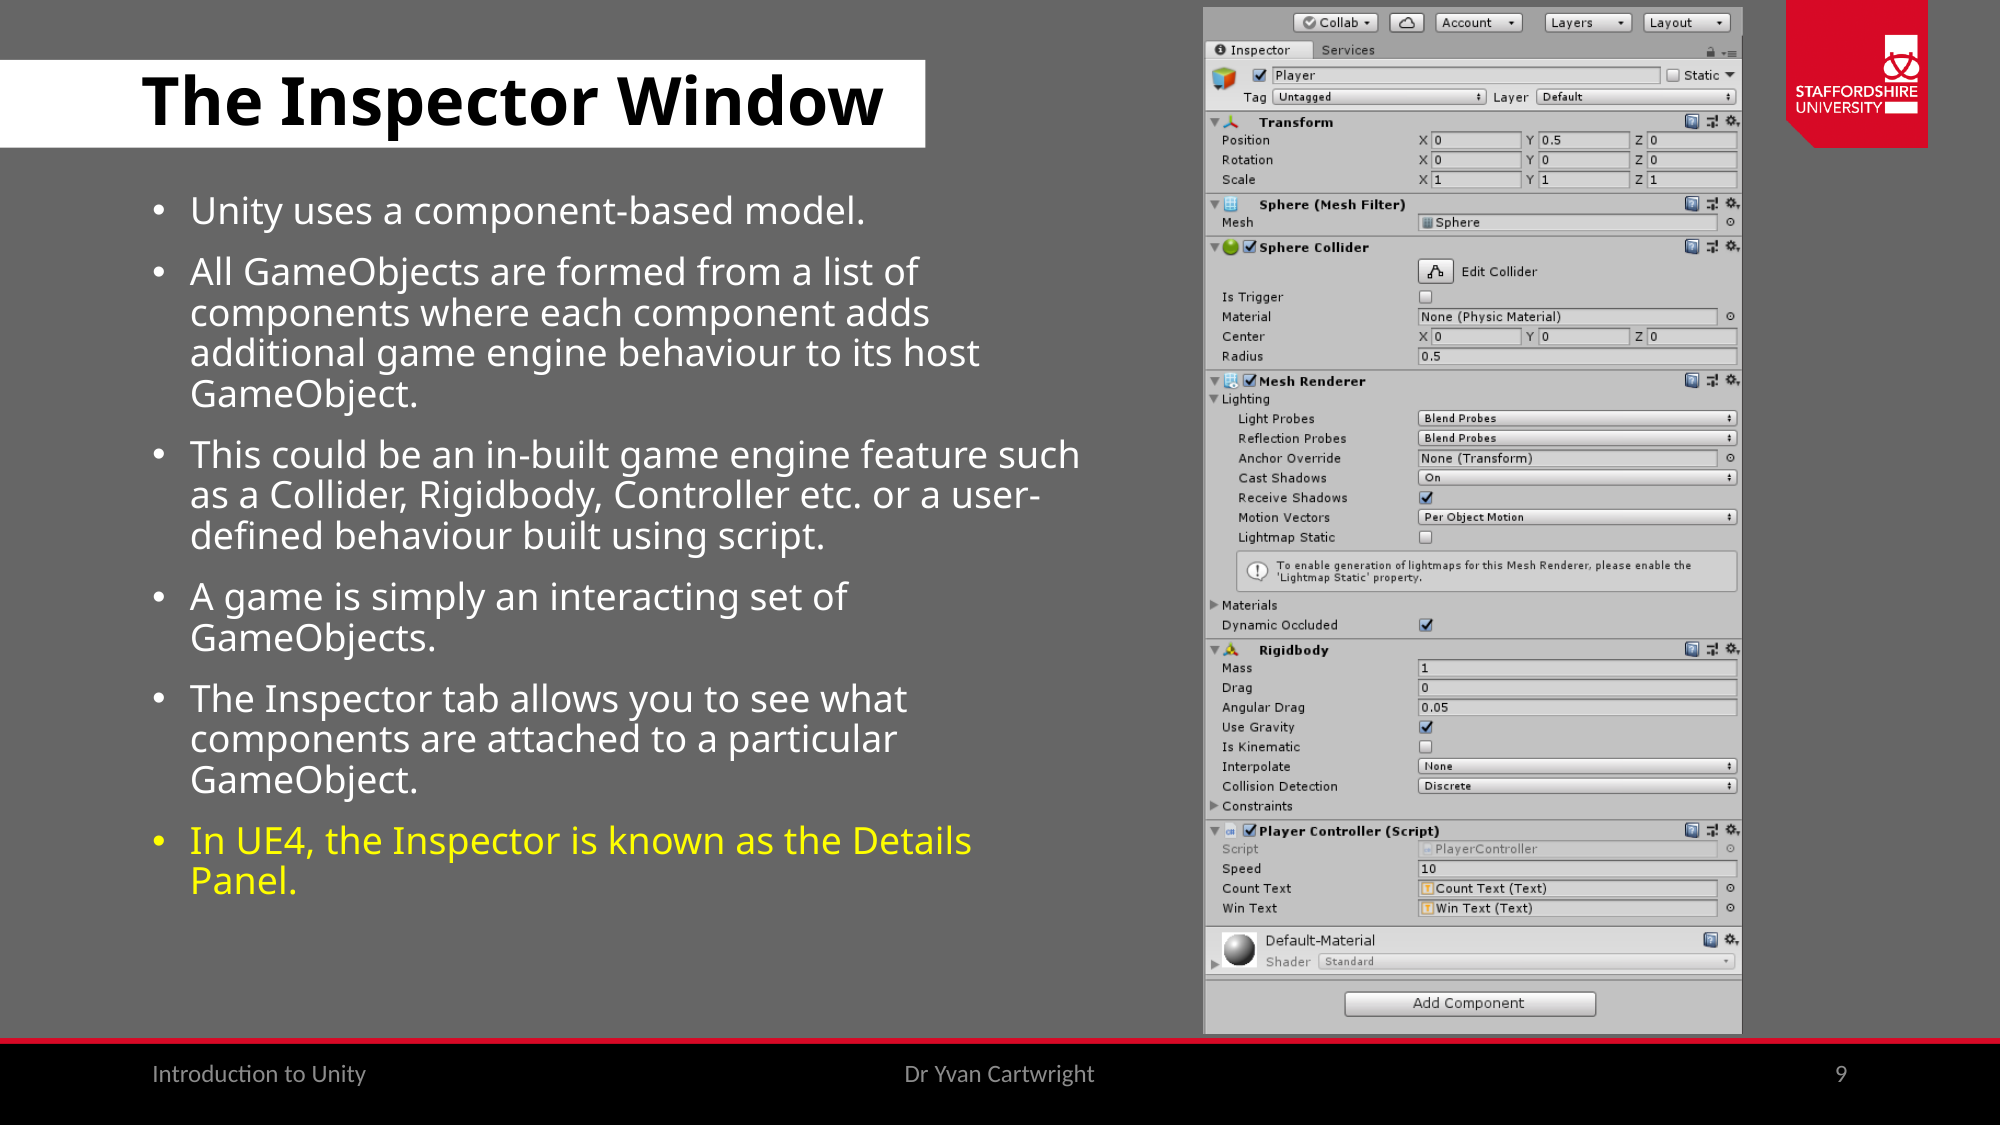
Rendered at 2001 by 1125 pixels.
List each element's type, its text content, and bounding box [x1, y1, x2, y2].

footer Dr Yvan Cartwright [662, 1042, 1338, 1103]
picture [1203, 7, 1743, 1034]
list Unity uses a component-based model. All GameObjects are formed from a list of components where each component adds additional game engine behaviour to its host GameObject. This could be an in-built game engine feature such as a Collider, Rigidbody, Controller etc. or a user-defined behaviour built using script. A game is simply an interacting set of GameObjects. The Inspector tab allows you to see what components are attached to a particular GameObject. In UE4, the Inspector is known as the Details Panel. [137, 177, 1106, 1014]
title The Inspector Window [0, 59, 926, 148]
slide_number 9 [1412, 1042, 1863, 1103]
slide_number Introduction to Unity [137, 1042, 588, 1103]
picture [1786, 0, 1928, 148]
